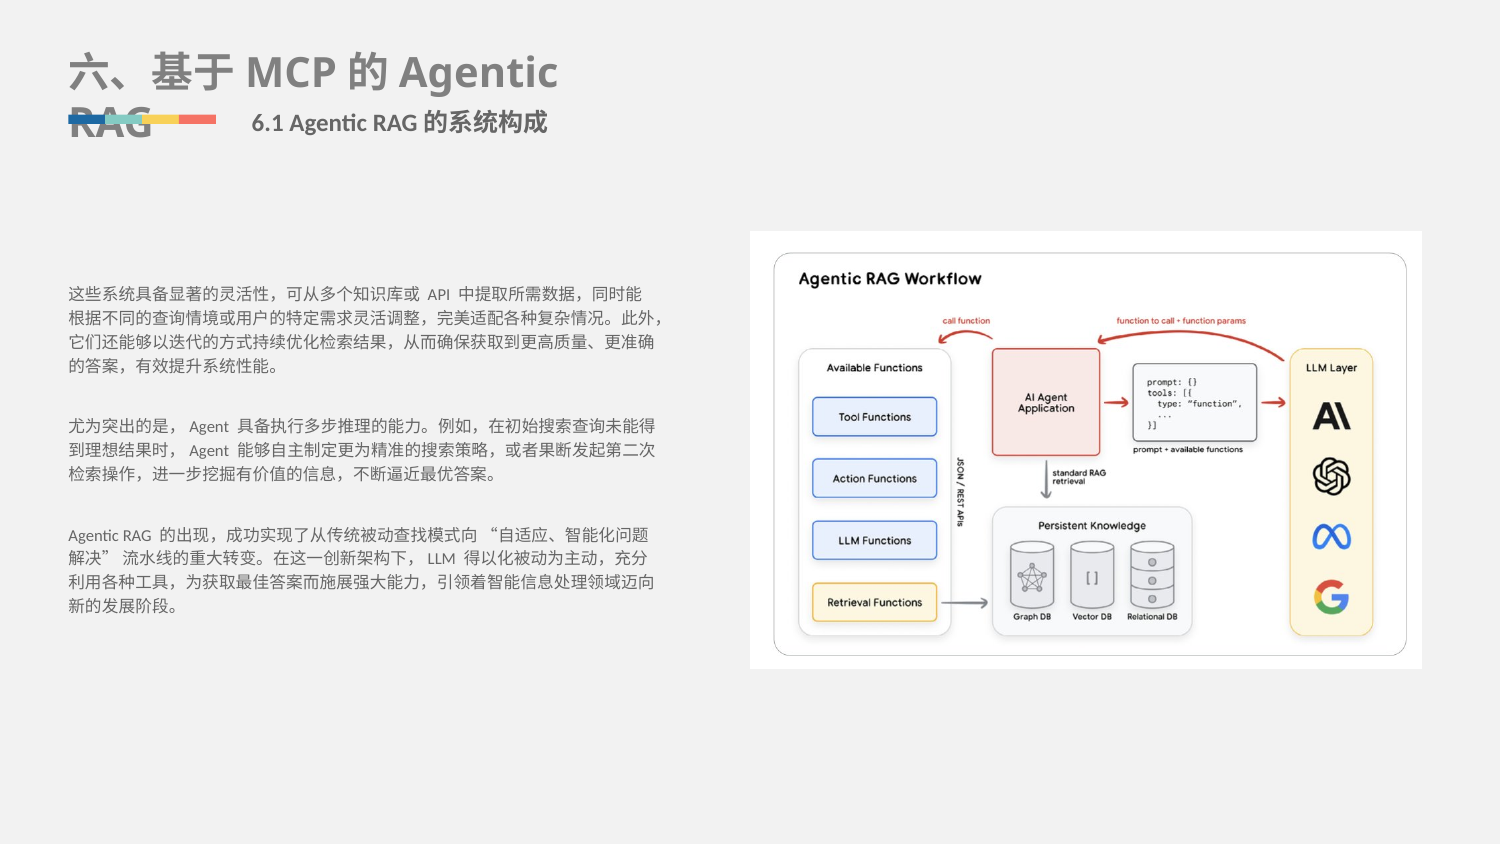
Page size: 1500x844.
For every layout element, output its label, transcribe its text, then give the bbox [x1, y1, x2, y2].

text_box 这些系统具备显著的灵活性，可从多个知识库或 API 中提取所需数据，同时能根据不同的查询情境或用户的特定需求灵活调整，完美适配各种复杂情况。此外，它们还能够以迭代的方式持续优化检索结果，从而确保获取到更高质量、更准确的答案，有效提升系统性能。 尤为突出的是，Agent 具备执行多步推理的能力。例如，在初始搜索查询未能得到理想结果时，Agent 能够自主制定更为精准的搜索策略，或者果断发起第二次检索操作，进一步挖掘有价值的信息，不断逼近最优答案。 Agentic RAG 的出现，成功实现了从传统被动查找模式向 “自适应、智能化问题解决” 流水线的重大转变。在这一创新架构下，LLM 得以化被动为主动，充分利用各种工具，为获取最佳答案而施展强大能力，引领着智能信息处理领域迈向新的发展阶段。 [68, 280, 659, 617]
text_box 6.1 Agentic RAG的系统构成 [236, 93, 564, 145]
picture [749, 231, 1422, 670]
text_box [68, 114, 217, 125]
text_box 六、基于MCP的Agentic RAG [68, 45, 585, 146]
